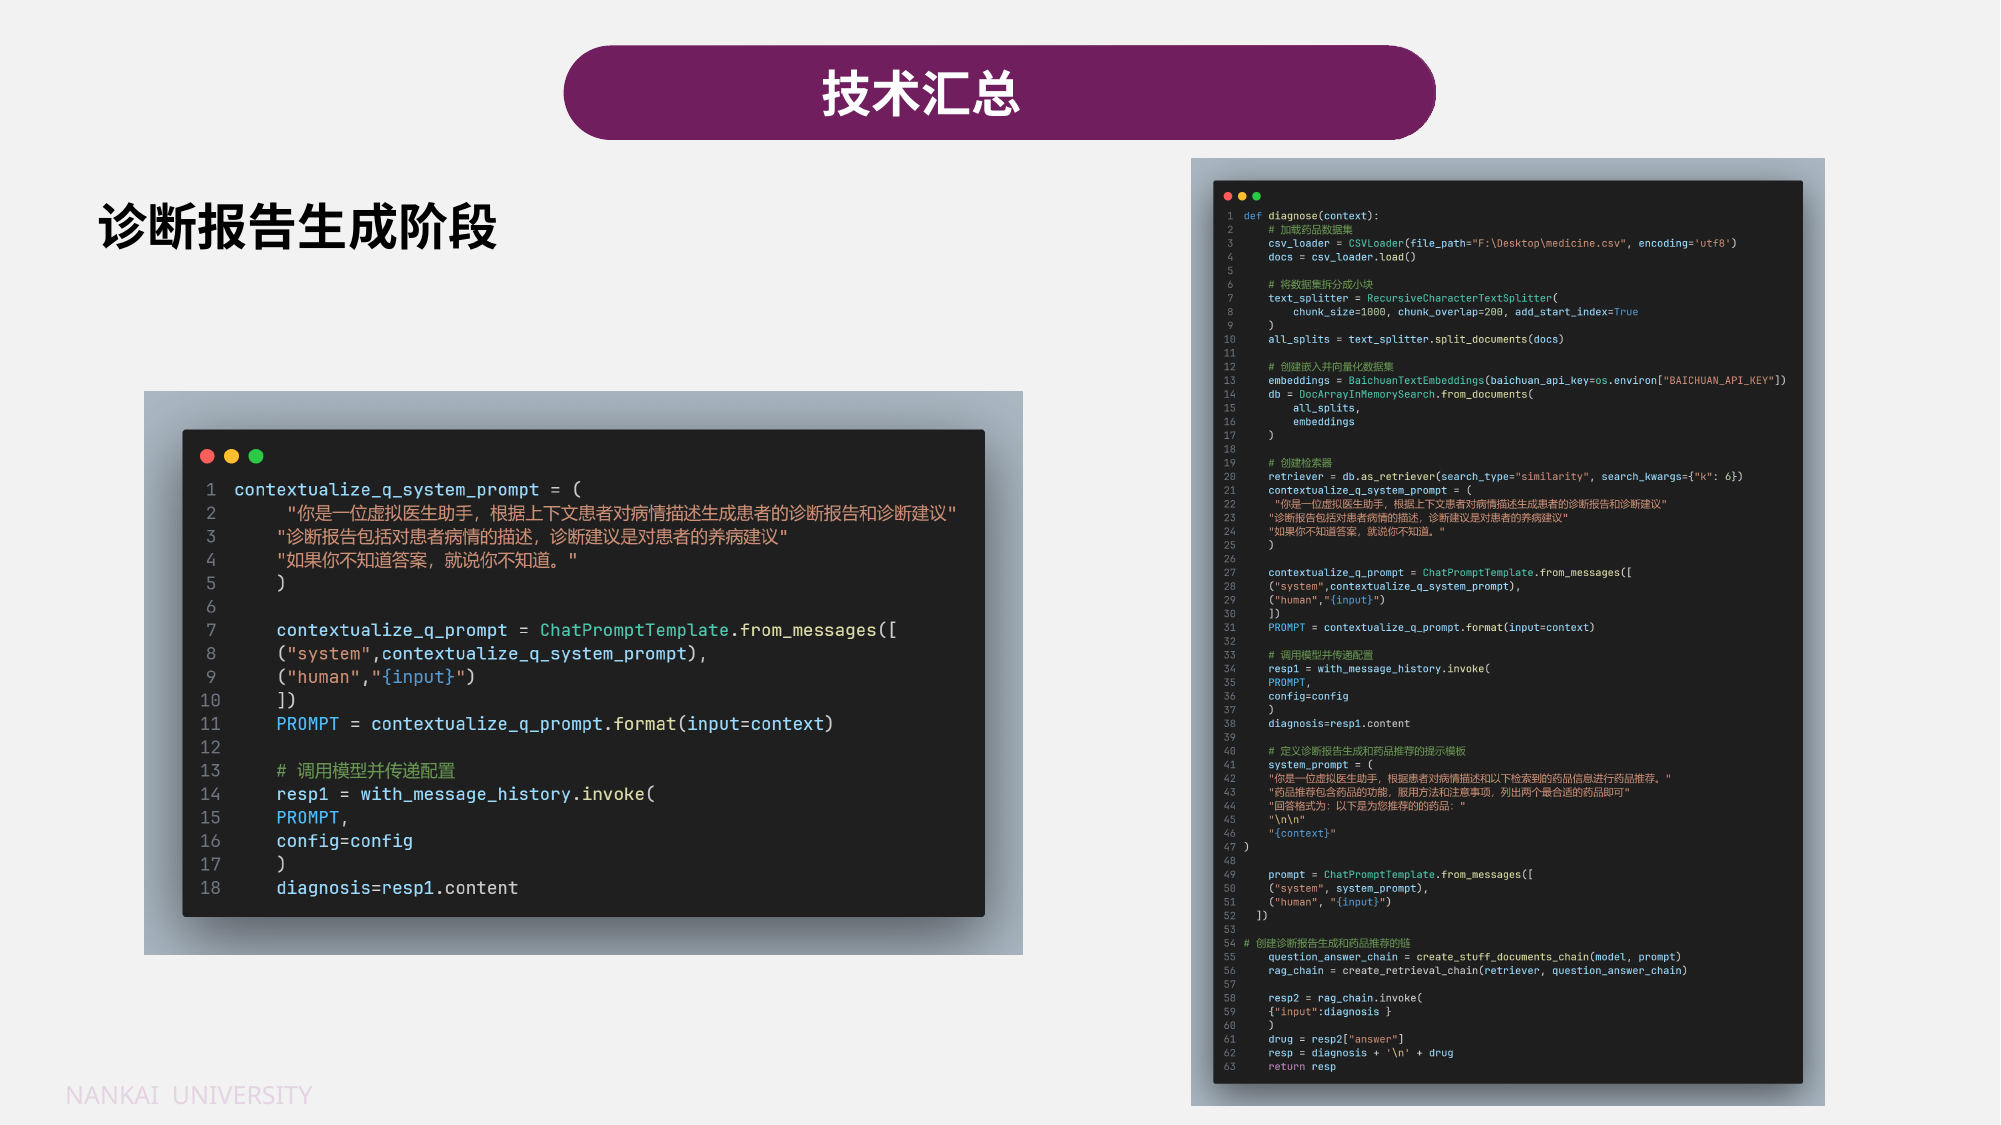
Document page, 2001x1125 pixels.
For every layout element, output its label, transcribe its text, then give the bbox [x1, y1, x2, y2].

picture [1191, 158, 1825, 1106]
text_box 诊断报告生成阶段 [83, 188, 652, 266]
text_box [563, 45, 1436, 140]
picture [144, 391, 1023, 955]
